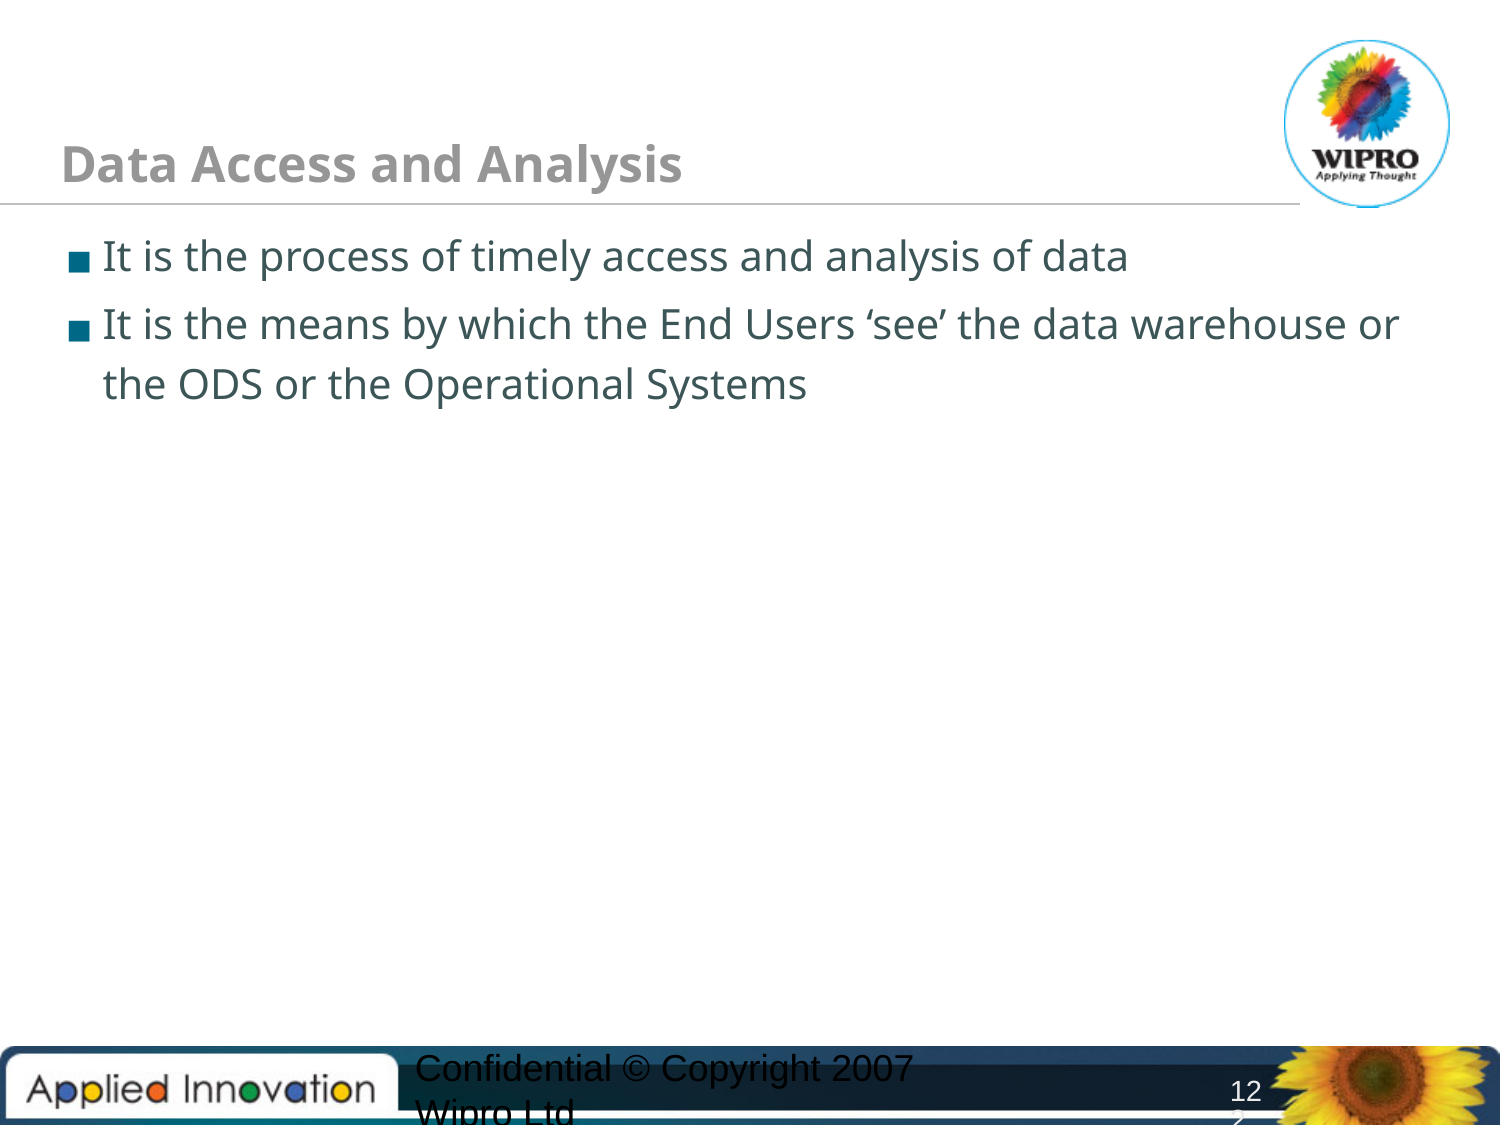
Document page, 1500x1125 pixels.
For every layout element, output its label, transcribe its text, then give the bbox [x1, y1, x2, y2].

picture [0, 1046, 1500, 1125]
list It is the process of timely access and analysis of data It is the means by which the End Users ‘see’ the data warehouse or the ODS or the Operational Systems [50, 212, 1450, 925]
picture [527, 1121, 541, 1125]
footer Confidential © Copyright 2007 Wipro Ltd [399, 1057, 975, 1121]
title Data Access and Analysis [0, 24, 1300, 200]
picture [1284, 37, 1450, 208]
